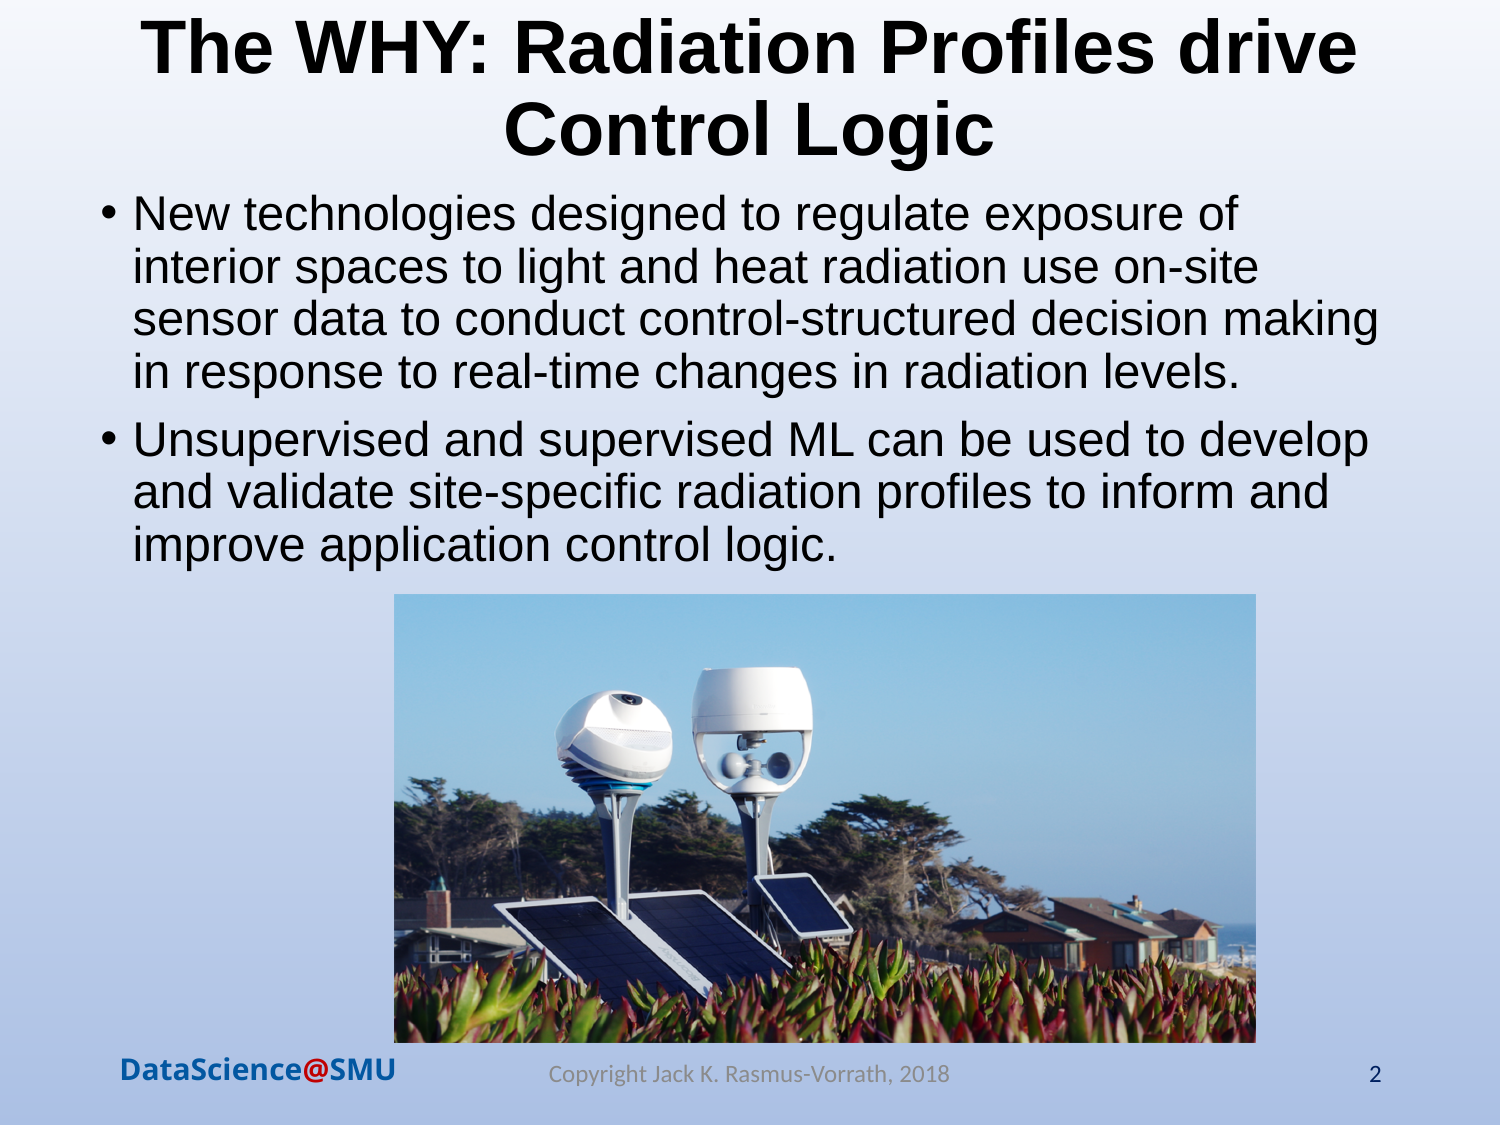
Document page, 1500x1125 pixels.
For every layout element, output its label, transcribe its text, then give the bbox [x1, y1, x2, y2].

title The WHY: Radiation Profiles drive Control Logic [103, 0, 1397, 180]
slide_number 2 [1059, 1042, 1397, 1103]
picture [394, 594, 1256, 1043]
footer Copyright Jack K. Rasmus-Vorrath, 2018 [496, 1043, 1004, 1103]
list New technologies designed to regulate exposure of interior spaces to light and heat radiation use on-site sensor data to conduct control-structured decision making in response to real-time changes in radiation levels. Unsupervised and supervised ML can be used to develop and validate site-specific radiation profiles to inform and improve application control logic. [85, 181, 1415, 630]
